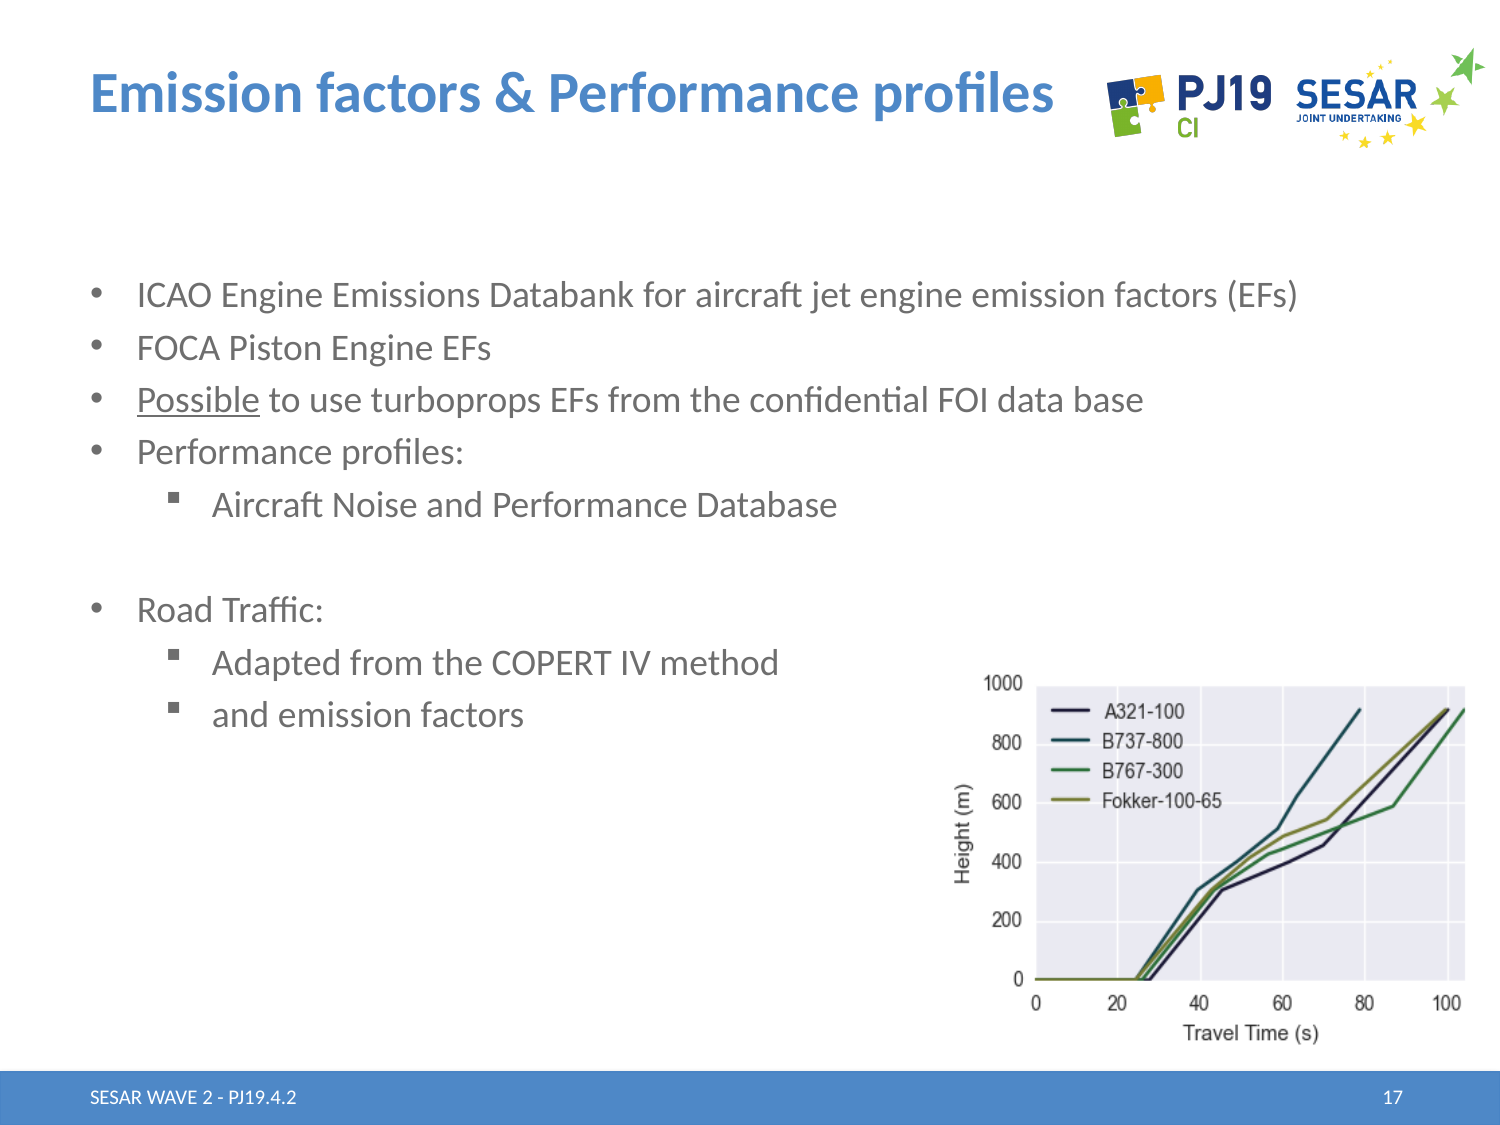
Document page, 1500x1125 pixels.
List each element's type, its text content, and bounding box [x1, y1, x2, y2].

picture [1167, 74, 1277, 138]
picture [949, 665, 1488, 1049]
footer SESAR WAVE 2 - PJ19.4.2 [75, 1075, 715, 1117]
list ICAO Engine Emissions Databank for aircraft jet engine emission factors (EFs) FOCA Piston Engine EFs Possible to use turboprops EFs from the confidential FOI data base Performance profiles: Aircraft Noise and Performance Database Road Traffic: Adapted from the COPERT IV method and emission factors [75, 262, 1321, 1005]
title Emission factors & Performance profiles [75, 47, 1167, 235]
slide_number 17 [1068, 1075, 1419, 1117]
